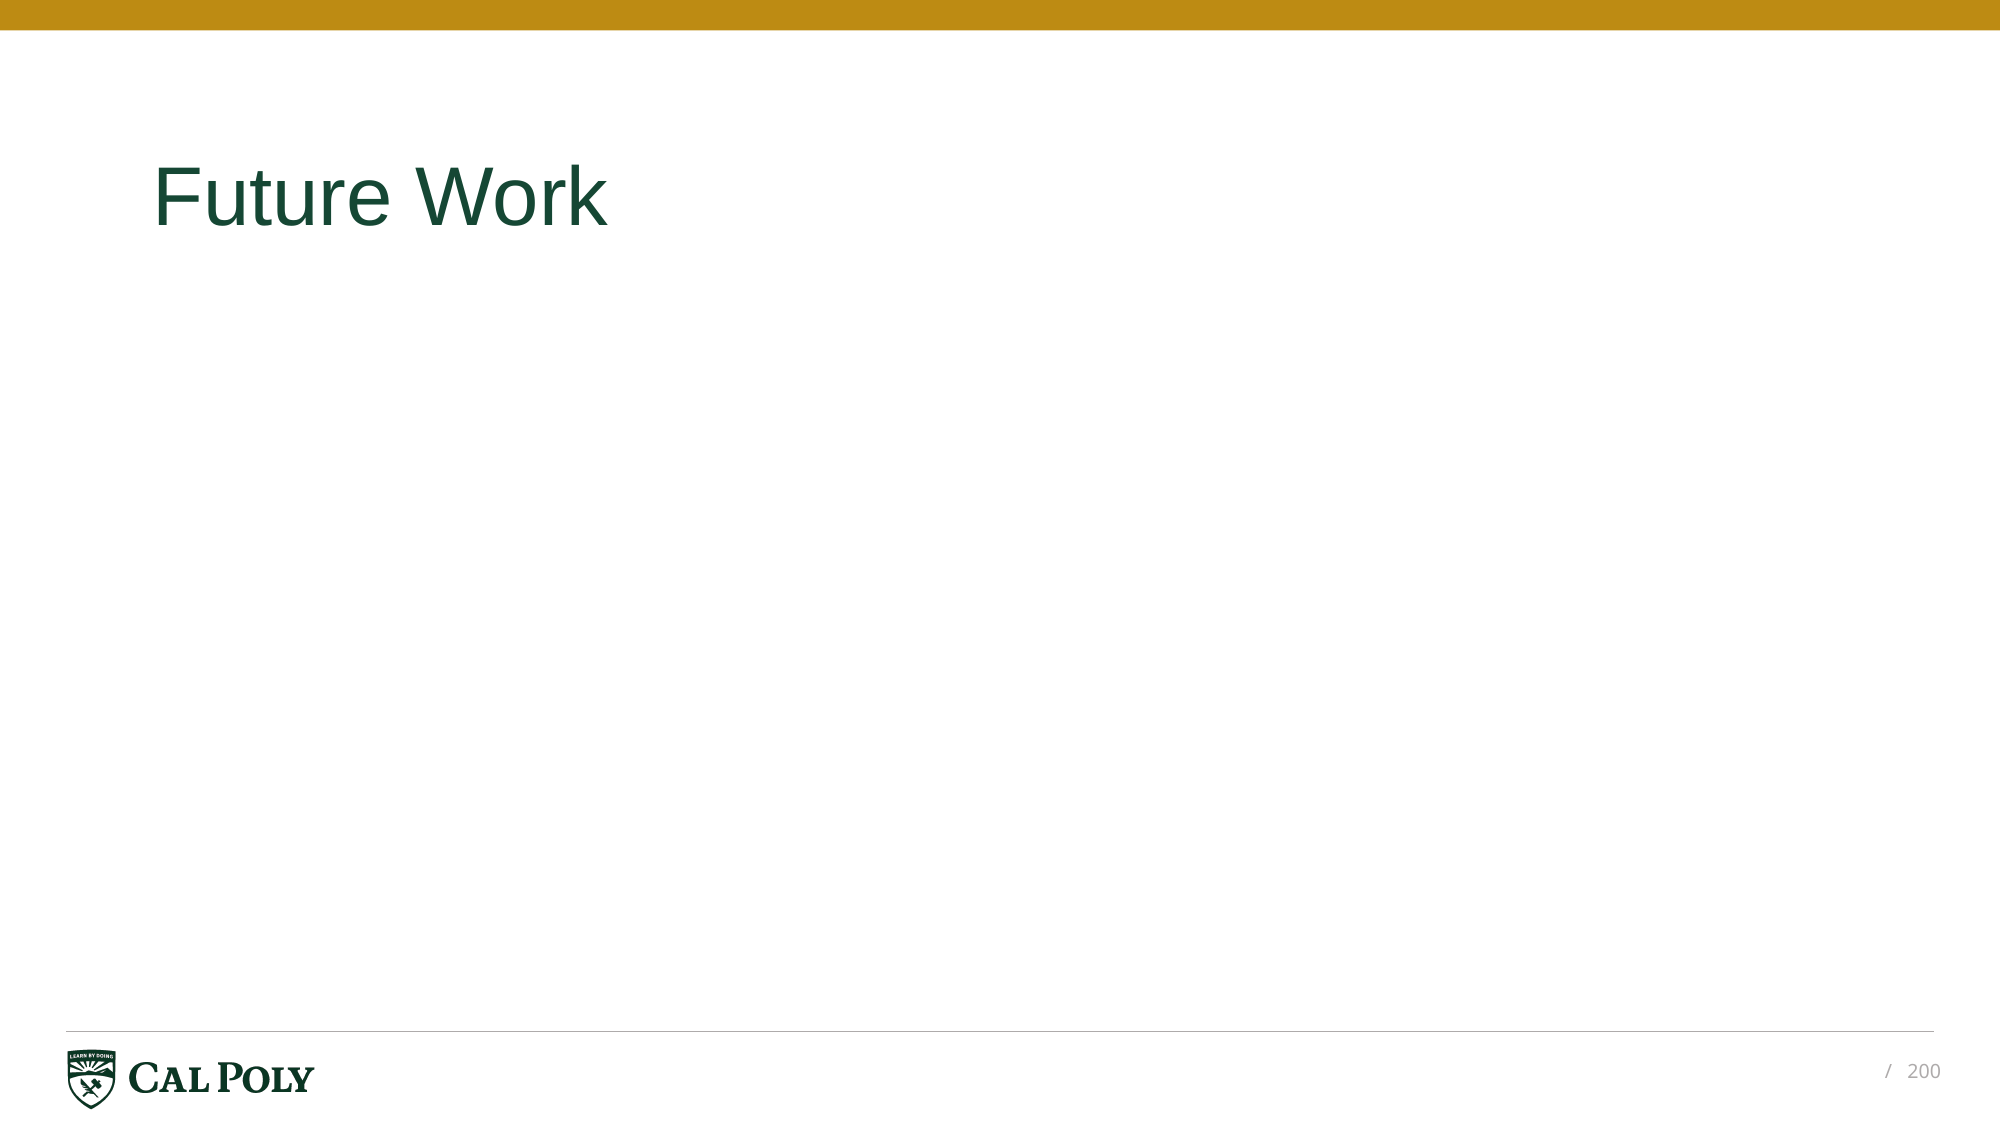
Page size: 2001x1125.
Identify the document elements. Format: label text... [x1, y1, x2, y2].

slide_number / 200 [1866, 1041, 1956, 1102]
picture [43, 1025, 338, 1125]
title Future Work [137, 147, 1888, 250]
